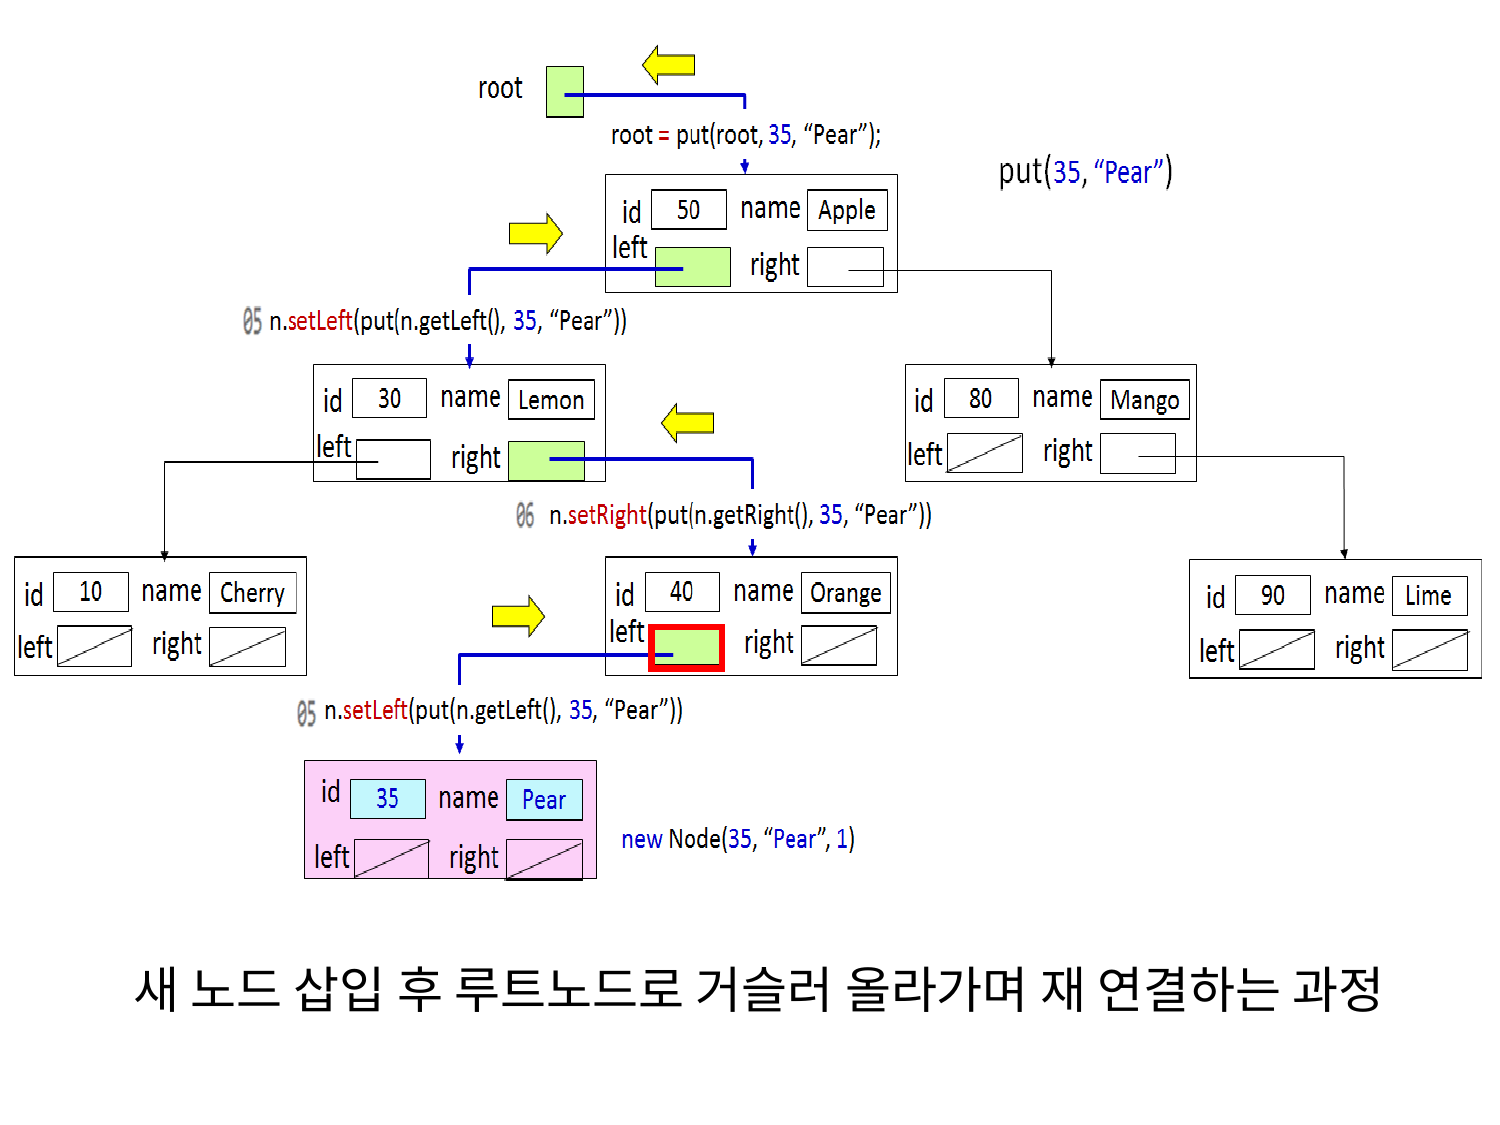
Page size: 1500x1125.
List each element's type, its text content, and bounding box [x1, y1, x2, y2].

text_box 새 노드 삽입 후 루트노드로 거슬러 올라가며 재 연결하는 과정 [18, 951, 1500, 1026]
picture [0, 44, 1482, 898]
